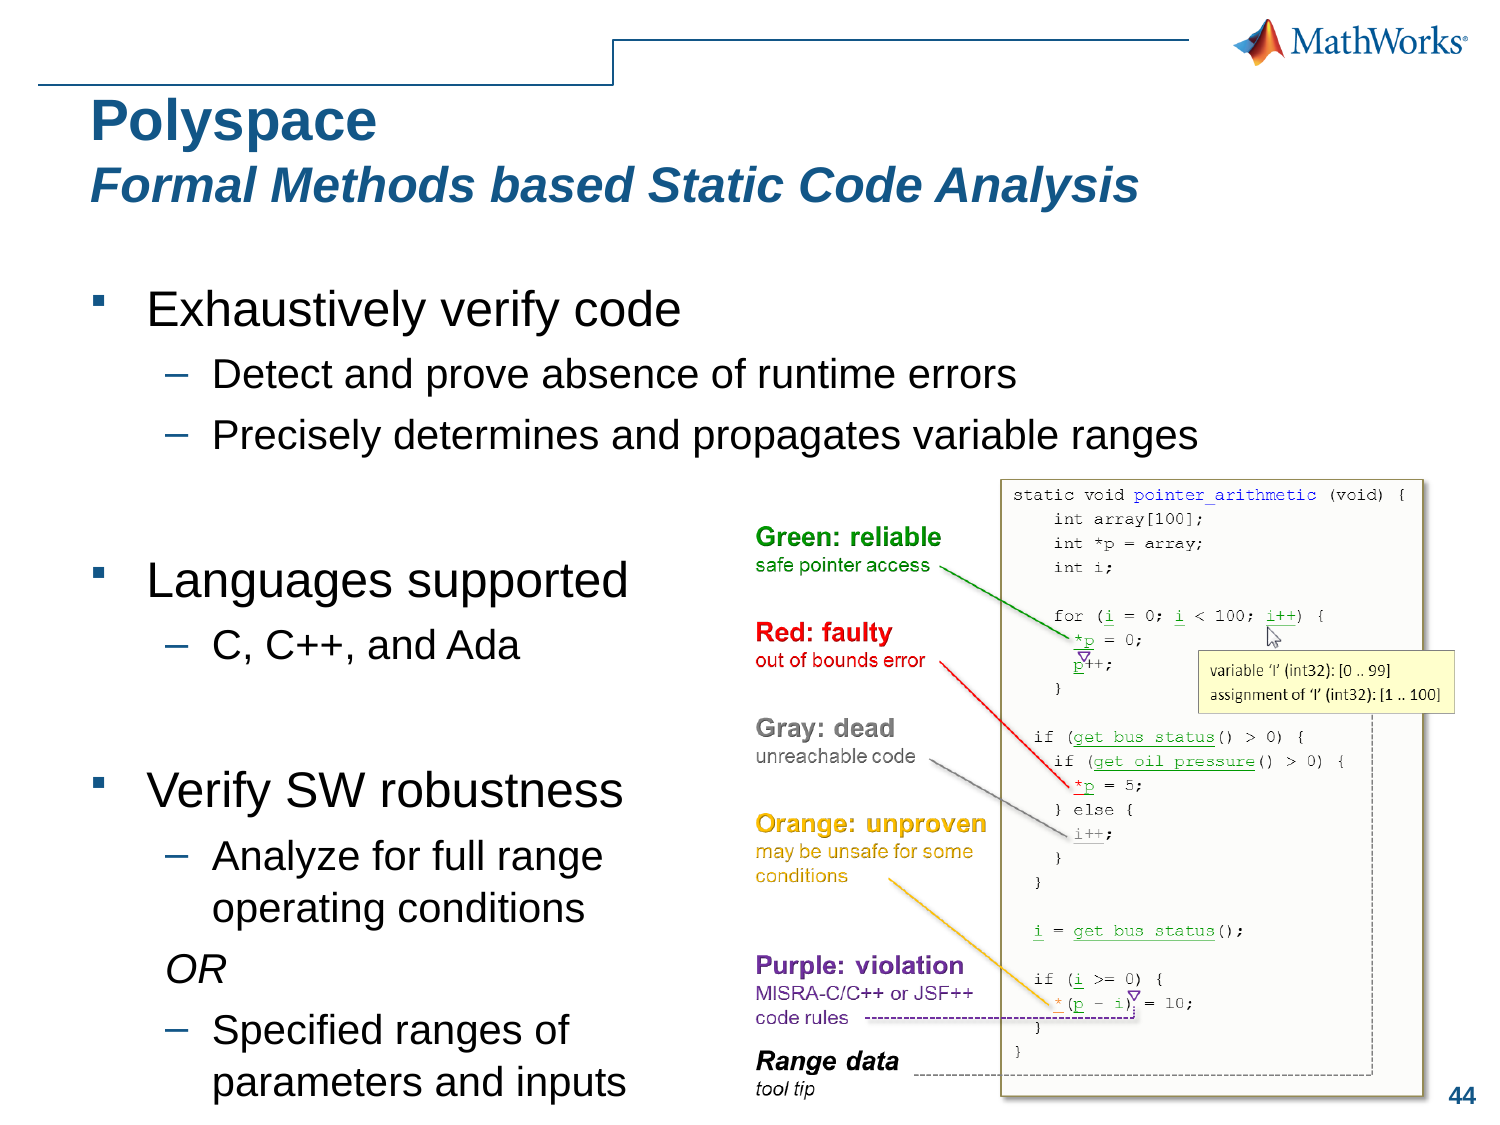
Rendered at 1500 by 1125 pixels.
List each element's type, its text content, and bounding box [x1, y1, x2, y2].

title Polyspace Formal Methods based Static Code Analysis [75, 75, 1400, 238]
list Exhaustively verify code Detect and prove absence of runtime errors Precisely determines and propagates variable ranges Languages supported C, C++, and Ada Verify SW robustness Analyze for full range operating conditions OR Specified ranges of parameters and inputs [75, 268, 1400, 1086]
picture [1226, 7, 1483, 78]
picture [738, 475, 1455, 1112]
